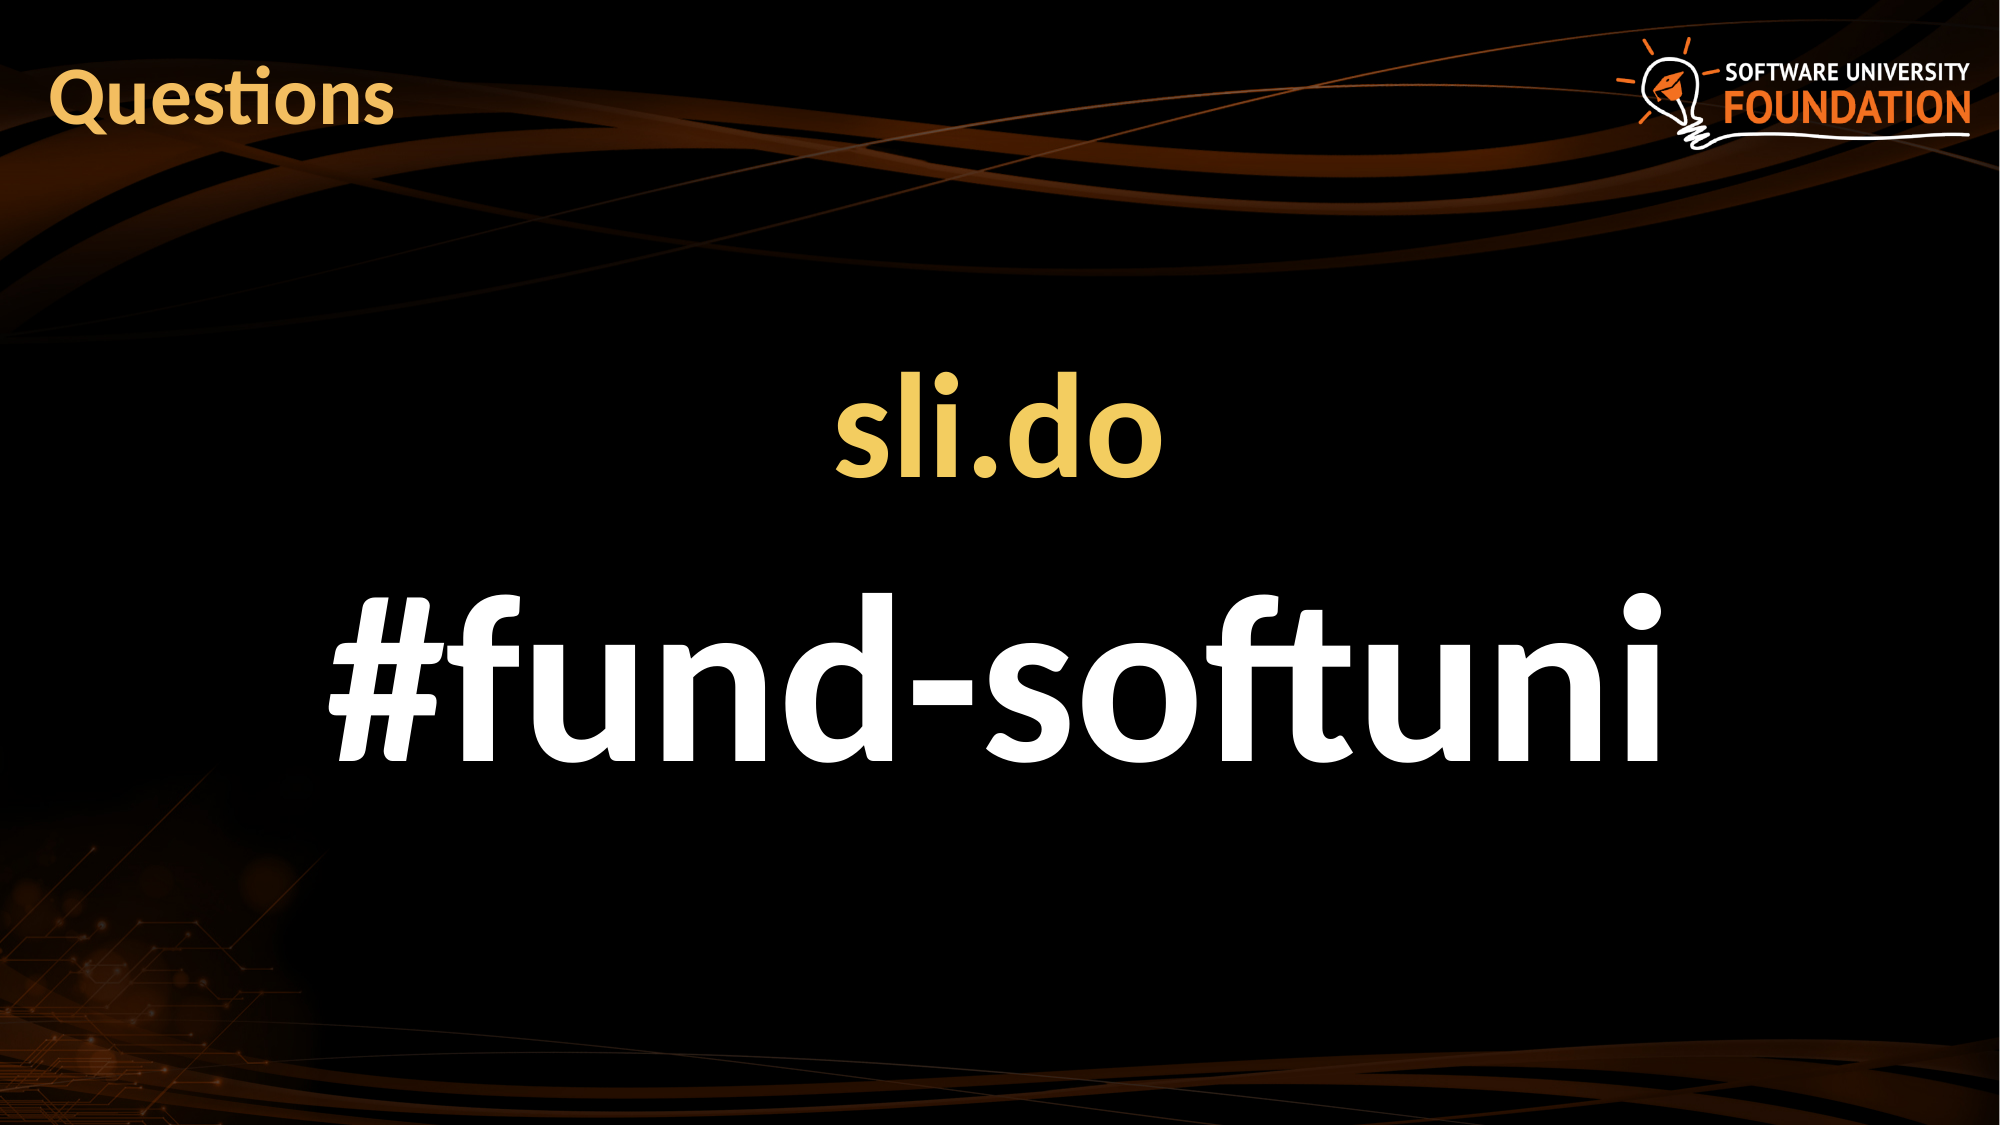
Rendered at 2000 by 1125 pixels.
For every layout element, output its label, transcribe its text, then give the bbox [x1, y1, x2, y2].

list sli.do #fund-softuni [31, 312, 1968, 849]
picture [0, 0, 2000, 1125]
title Questions [30, 6, 1602, 189]
